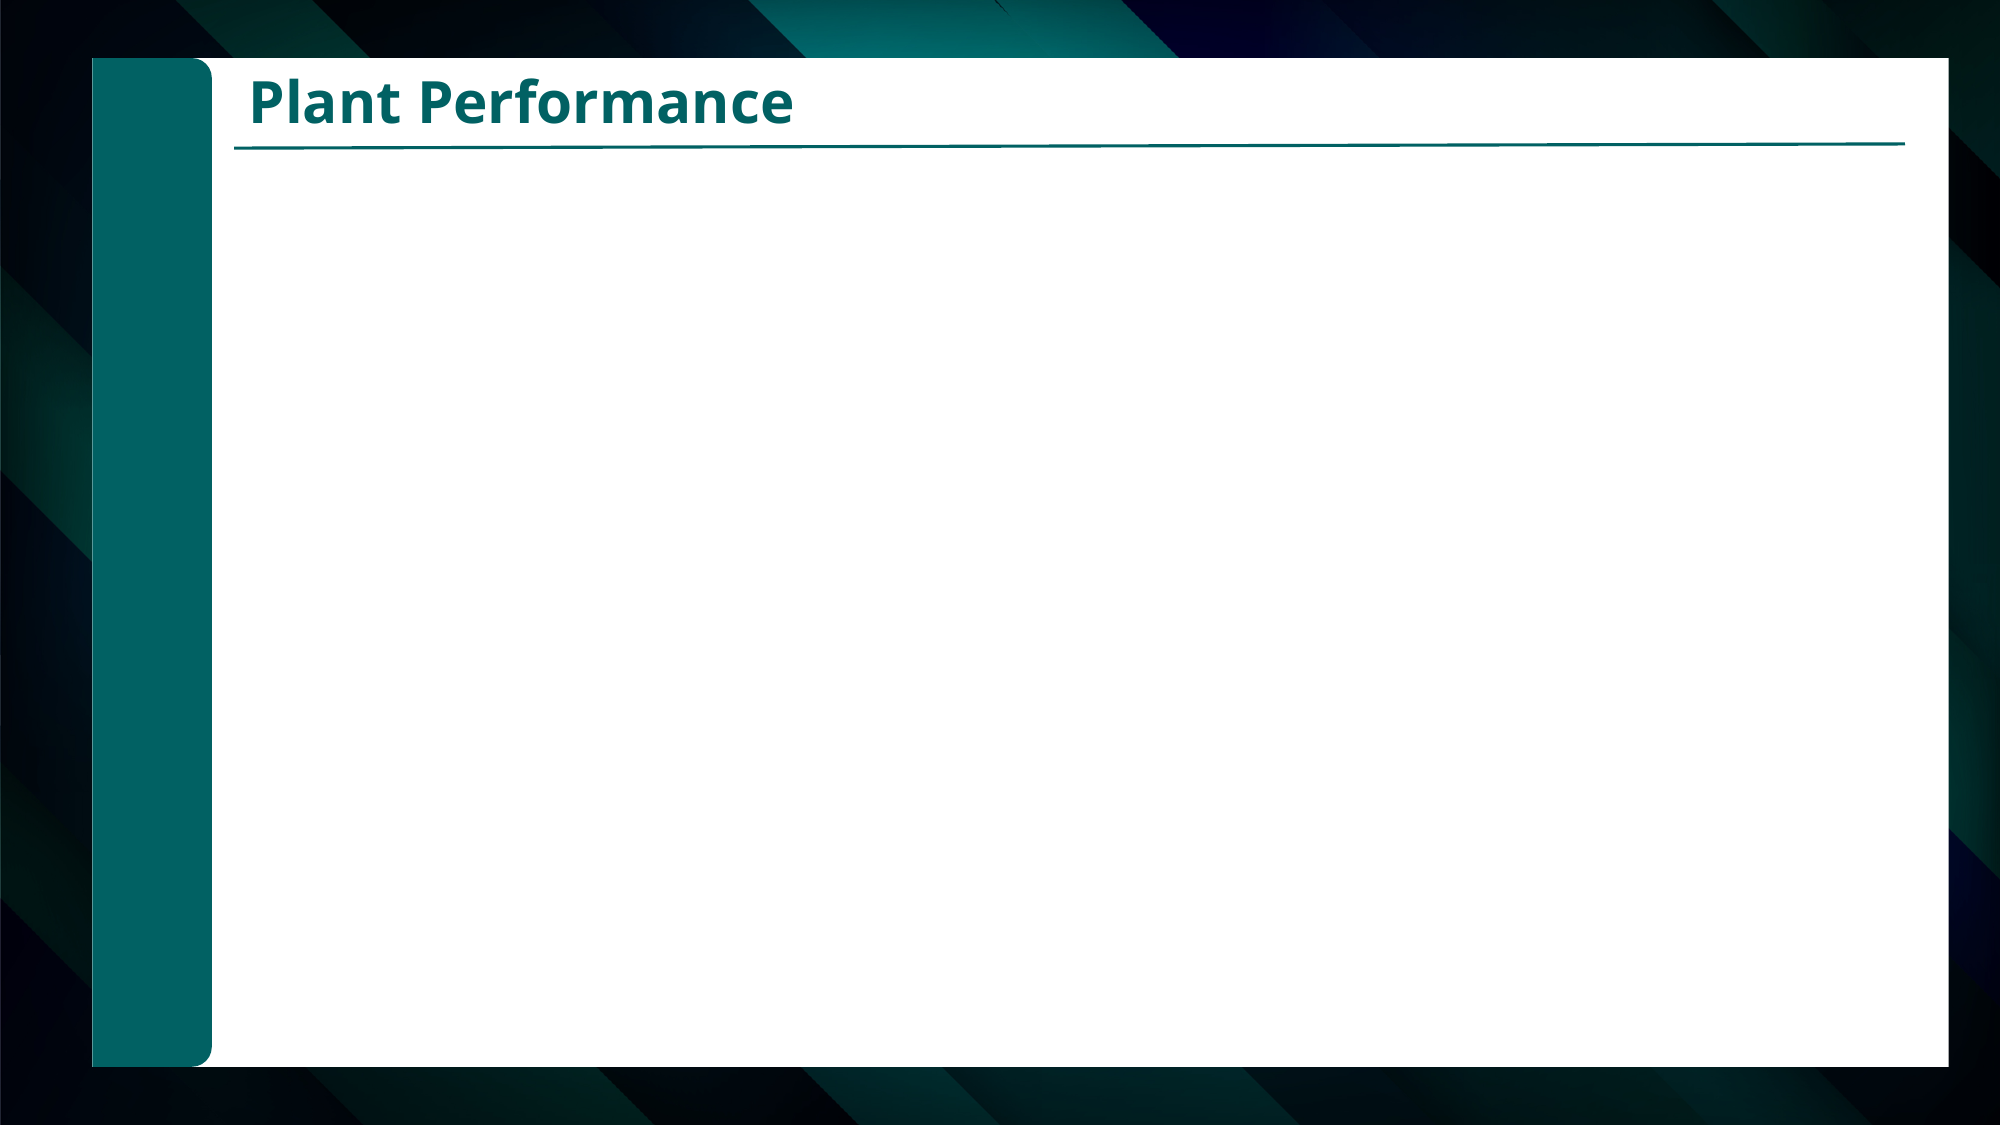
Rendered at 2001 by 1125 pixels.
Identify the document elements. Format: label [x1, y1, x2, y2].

text_box [233, 143, 1906, 149]
picture [0, 0, 2000, 1125]
